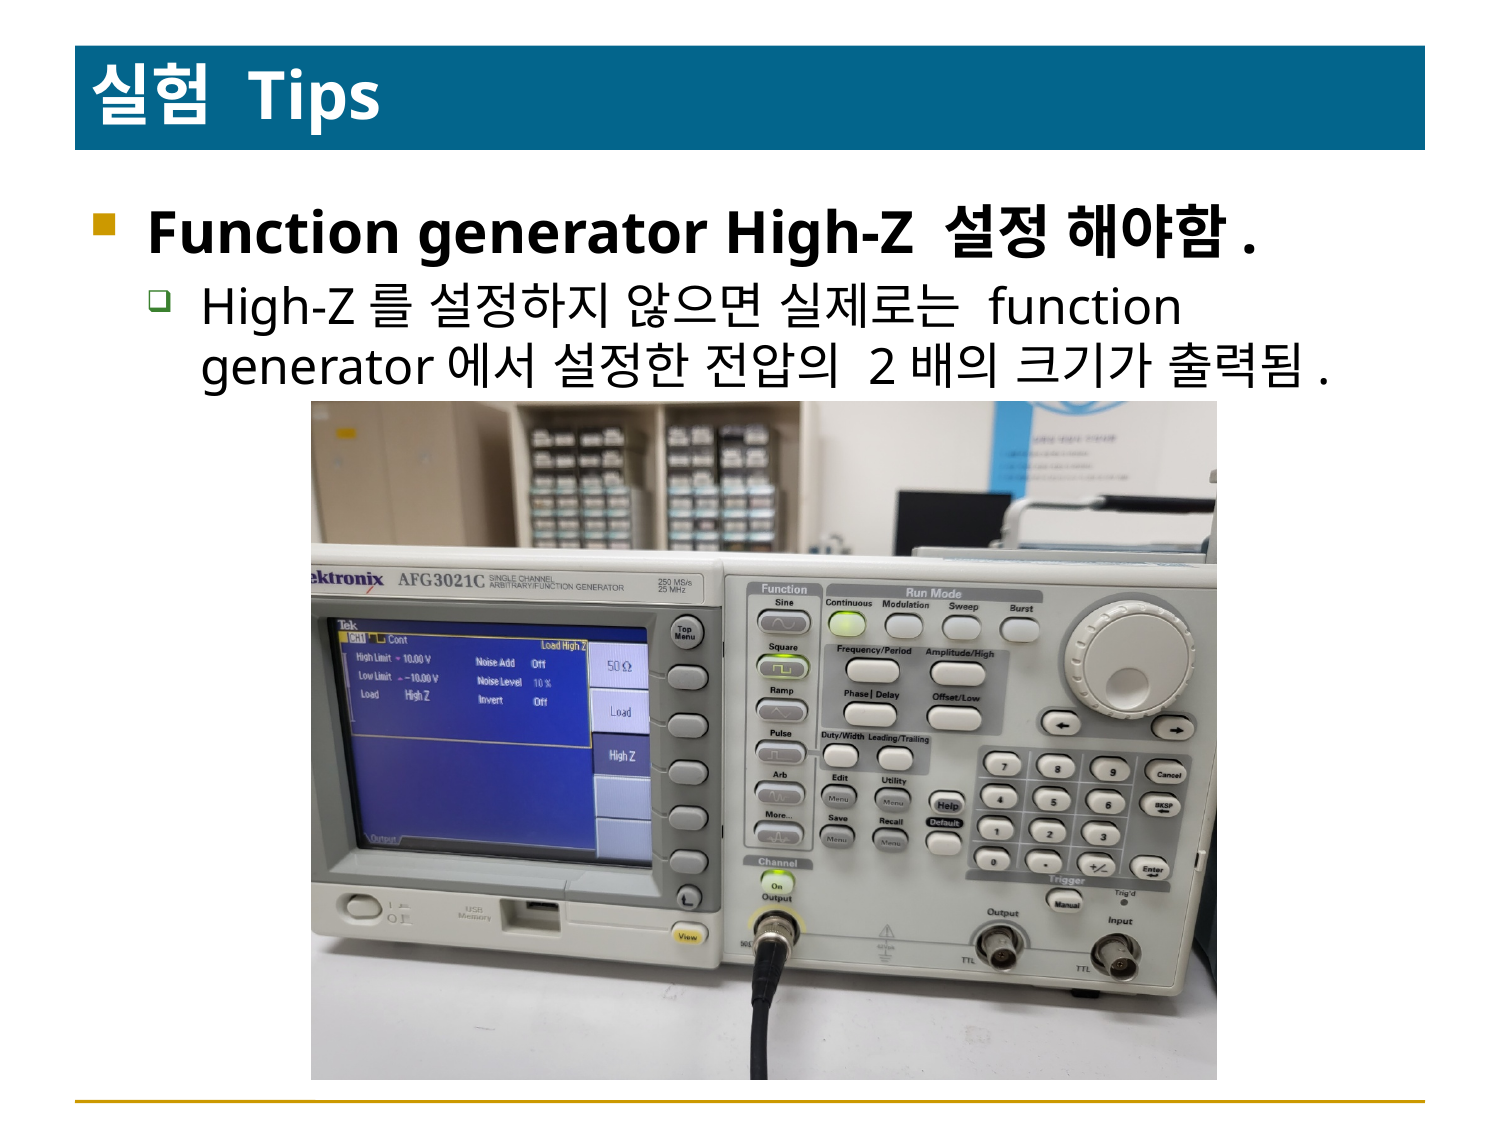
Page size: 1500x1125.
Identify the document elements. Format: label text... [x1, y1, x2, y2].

list Function generator High-Z 설정 해야함. High-Z를 설정하지 않으면 실제로는 function generator에서 설정한 전압의 2배의 크기가 출력됨. [75, 187, 1425, 1092]
picture [311, 401, 1217, 1080]
title 실험 Tips [75, 45, 1425, 150]
